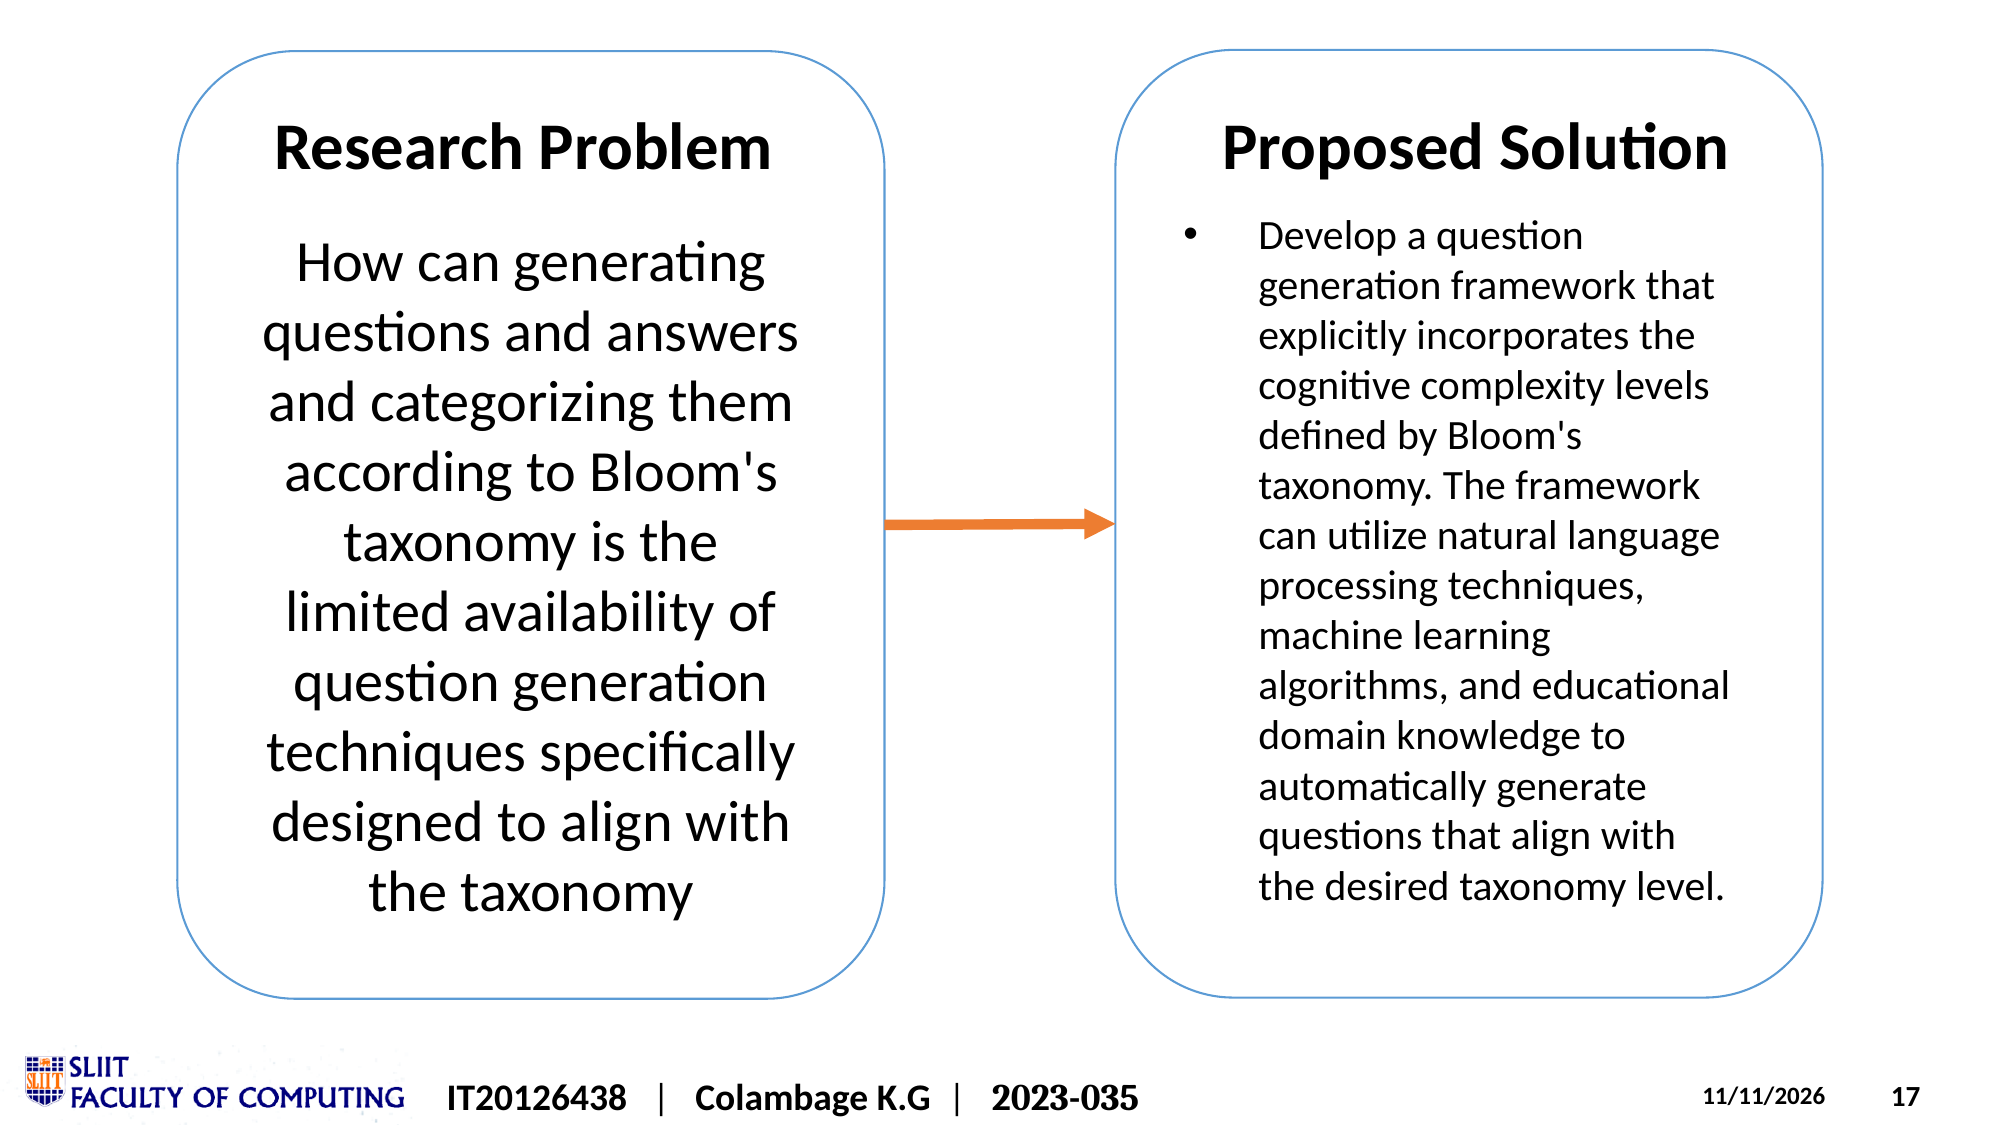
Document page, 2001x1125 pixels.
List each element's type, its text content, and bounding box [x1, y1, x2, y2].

text_box [1114, 48, 1824, 999]
text_box IT20126438 | Colambage K.G | 22023-035 [431, 1064, 1551, 1125]
picture [0, 1045, 413, 1125]
text_box [176, 50, 886, 1000]
text_box Develop a question generation framework that explicitly incorporates the cognitive complexity levels defined by Bloom's taxonomy. The framework can utilize natural language processing techniques, machine learning algorithms, and educational domain knowledge to automatically generate questions that align with the desired taxonomy level. [1168, 200, 1750, 916]
text_box How can generating questions and answers and categorizing them according to Bloom's taxonomy is the limited availability of question generation techniques specifically designed to align with the taxonomy [241, 215, 821, 931]
text_box Research Problem [241, 95, 806, 191]
text_box Proposed Solution [1194, 95, 1759, 191]
